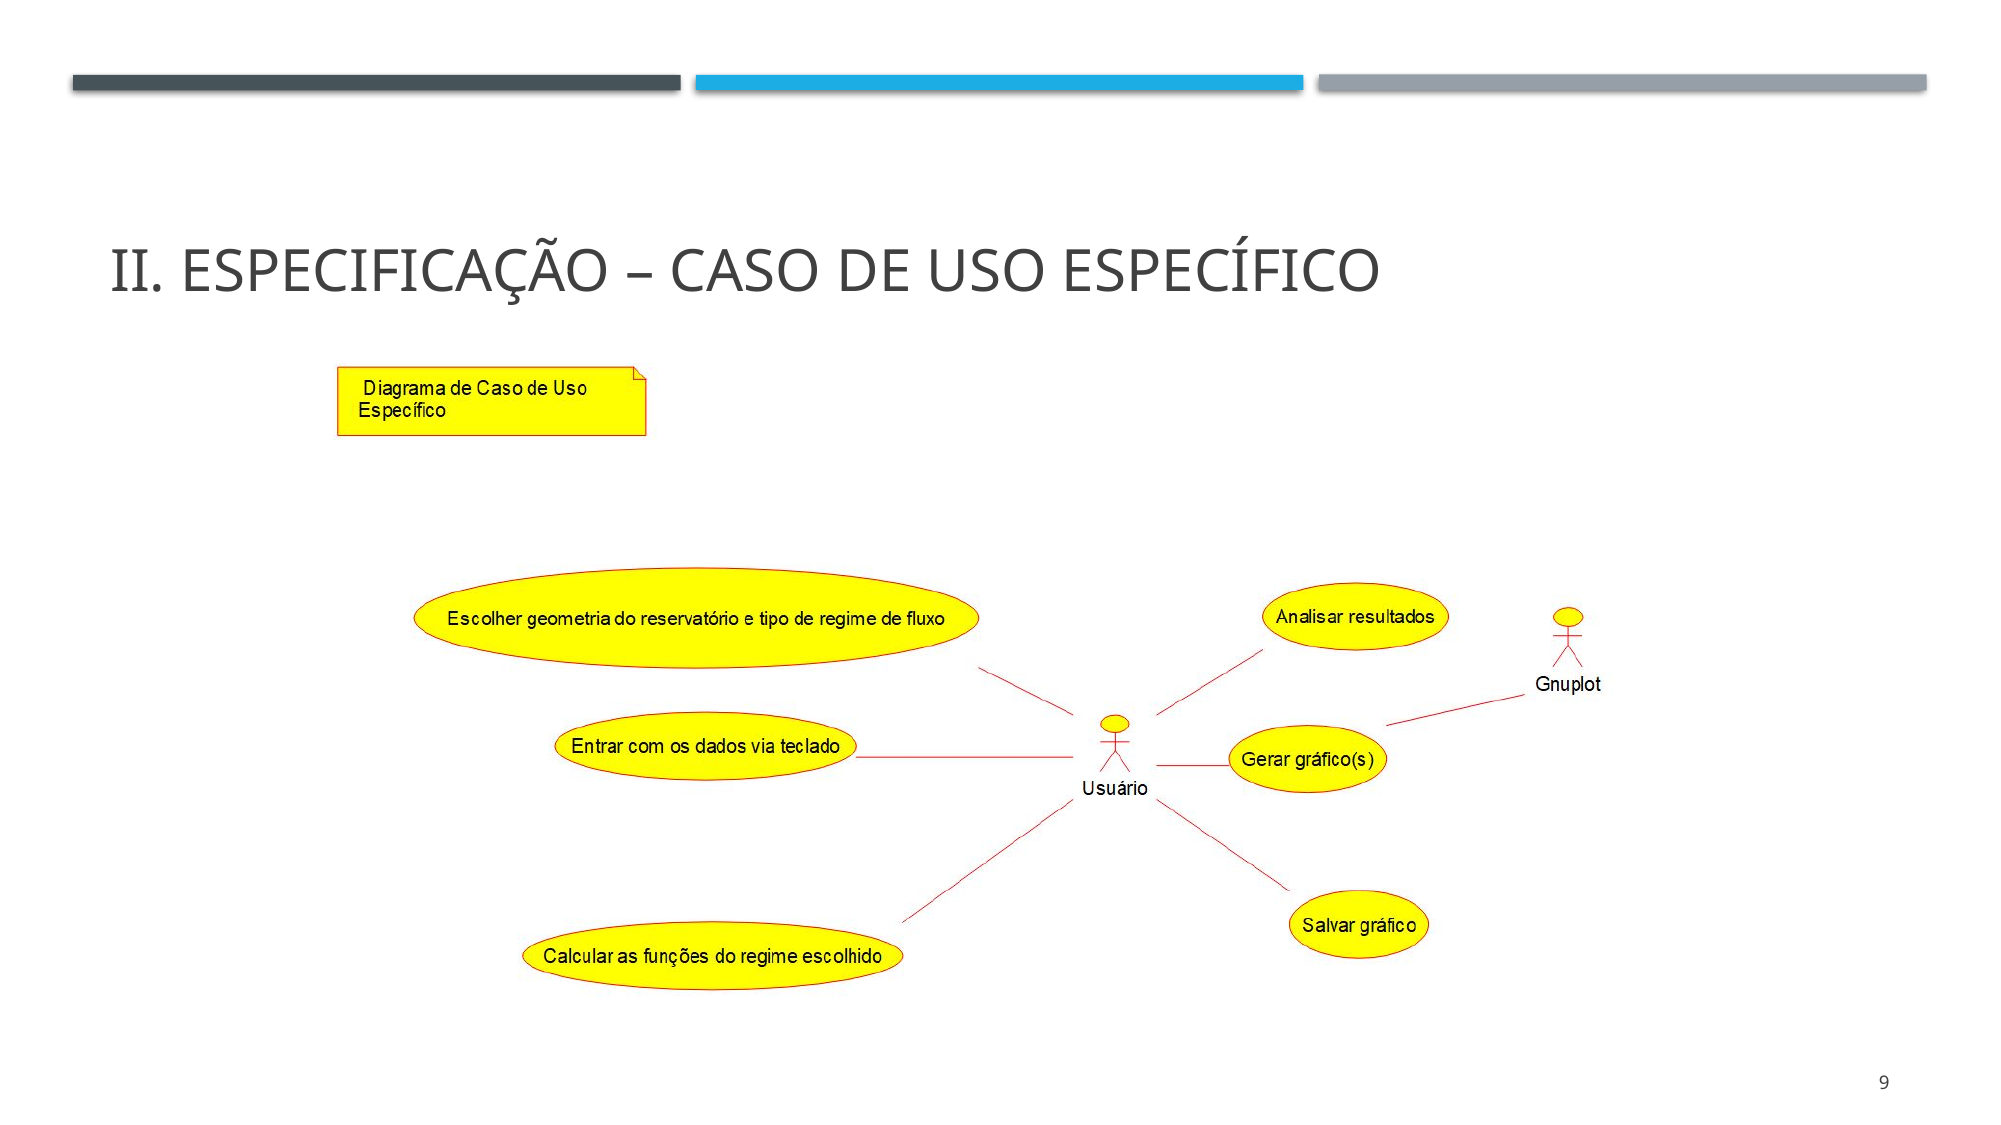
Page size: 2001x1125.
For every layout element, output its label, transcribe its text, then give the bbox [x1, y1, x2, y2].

picture [316, 347, 1683, 1055]
slide_number 9 [1732, 1053, 1905, 1114]
title II. ESPECIFICAÇÃO – CASO DE USO ESPECÍFICO [95, 115, 1905, 311]
